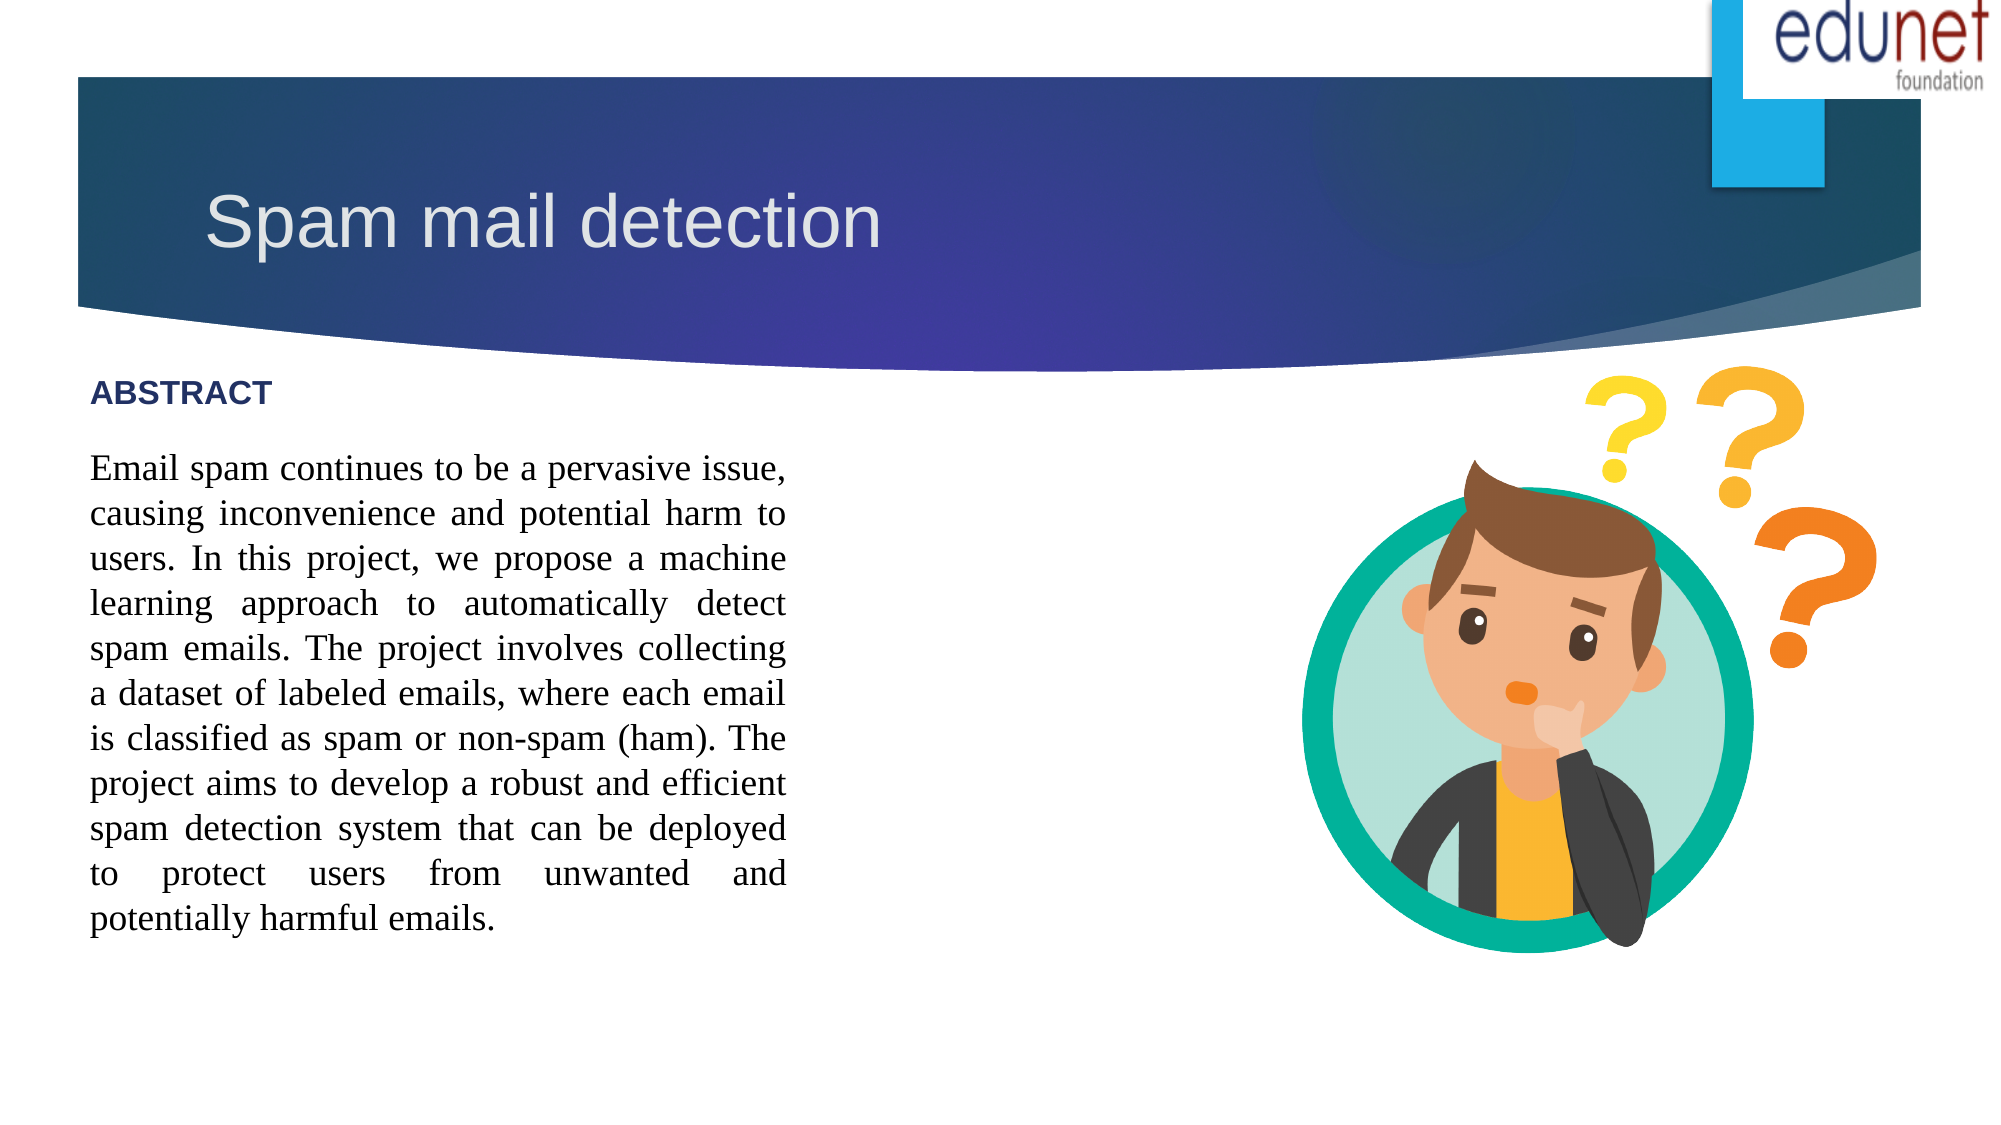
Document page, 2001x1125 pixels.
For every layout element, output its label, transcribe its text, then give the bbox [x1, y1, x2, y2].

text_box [74, 355, 803, 951]
title Spam mail detection [189, 159, 1627, 276]
picture [1265, 336, 1905, 977]
picture [1742, 0, 2000, 99]
